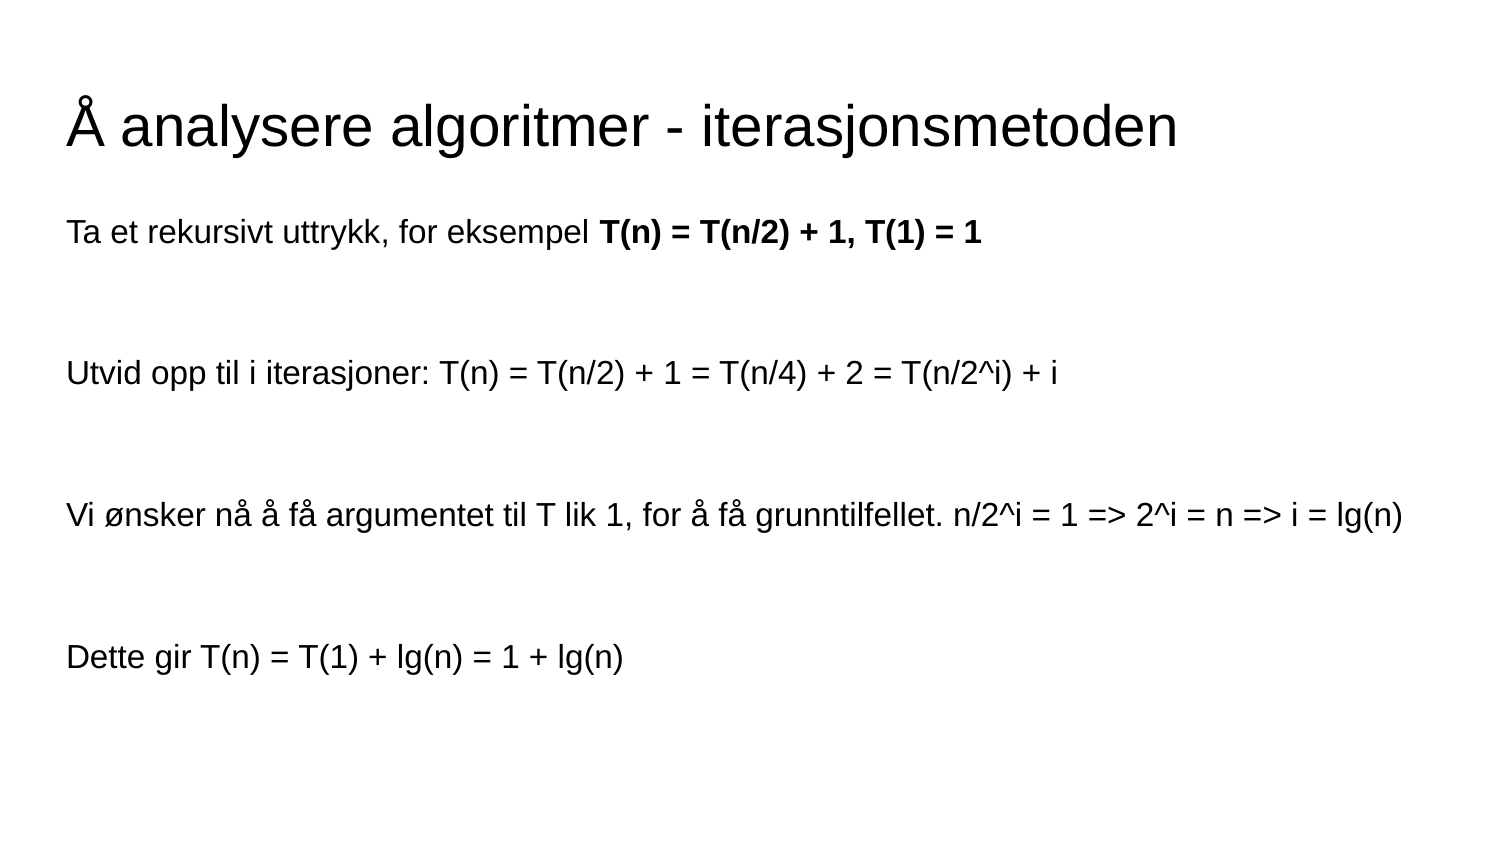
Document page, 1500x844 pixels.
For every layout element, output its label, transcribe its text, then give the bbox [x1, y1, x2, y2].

list Ta et rekursivt uttrykk, for eksempel T(n) = T(n/2) + 1, T(1) = 1 Utvid opp til i iterasjoner: T(n) = T(n/2) + 1 = T(n/4) + 2 = T(n/2^i) + i Vi ønsker nå å få argumentet til T lik 1, for å få grunntilfellet. n/2^i = 1 => 2^i = n => i = lg(n) Dette gir T(n) = T(1) + lg(n) = 1 + lg(n) [51, 189, 1449, 750]
title Å analysere algoritmer - iterasjonsmetoden [51, 72, 1449, 167]
